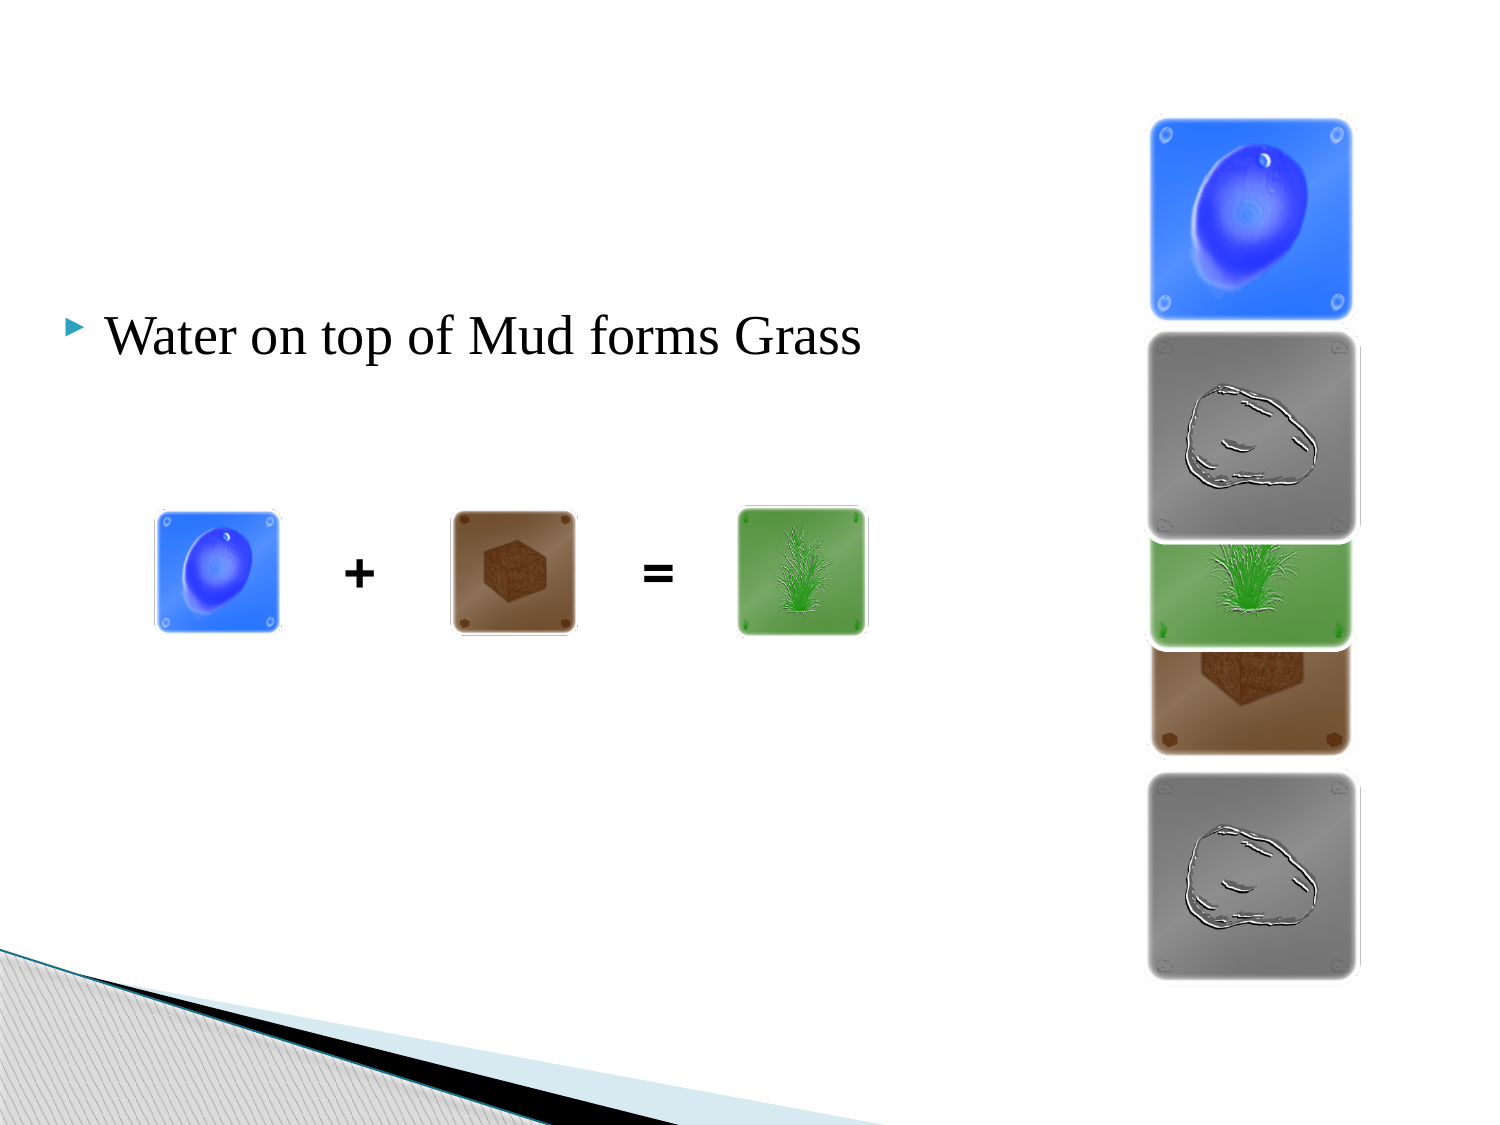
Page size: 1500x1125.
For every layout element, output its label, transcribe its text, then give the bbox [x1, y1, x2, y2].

picture [135, 481, 301, 663]
picture [1110, 69, 1394, 1031]
picture [714, 477, 888, 667]
list Water on top of Mud forms Grass [29, 290, 1109, 1034]
text_box = [627, 528, 691, 614]
text_box + [328, 528, 392, 614]
picture [430, 481, 597, 663]
